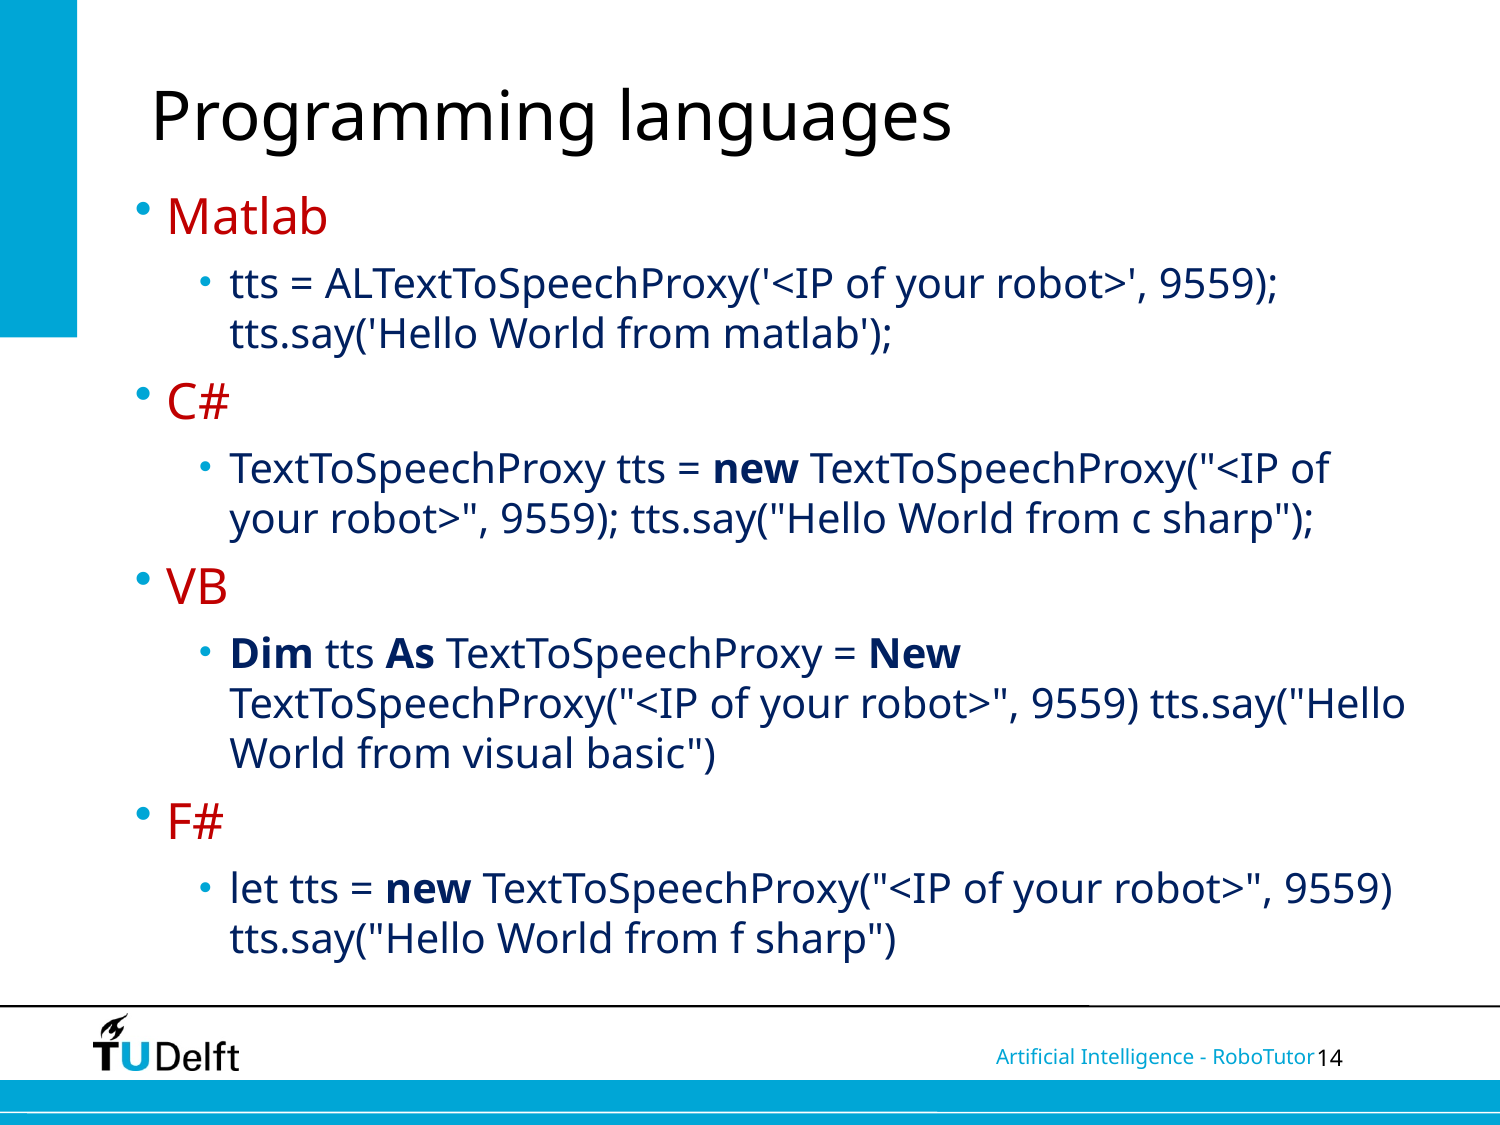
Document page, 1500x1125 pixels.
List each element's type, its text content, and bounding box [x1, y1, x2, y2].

picture [93, 1013, 239, 1071]
title Programming languages [150, 71, 1325, 185]
list Matlab tts = ALTextToSpeechProxy('<IP of your robot>', 9559); tts.say('Hello World from matlab'); C# TextToSpeechProxy tts = new TextToSpeechProxy("<IP of your robot>", 9559); tts.say("Hello World from c sharp"); VB Dim tts As TextToSpeechProxy = New TextToSpeechProxy("<IP of your robot>", 9559) tts.say("Hello World from visual basic") F# let tts = new TextToSpeechProxy("<IP of your robot>", 9559) tts.say("Hello World from f sharp") [134, 184, 1427, 987]
